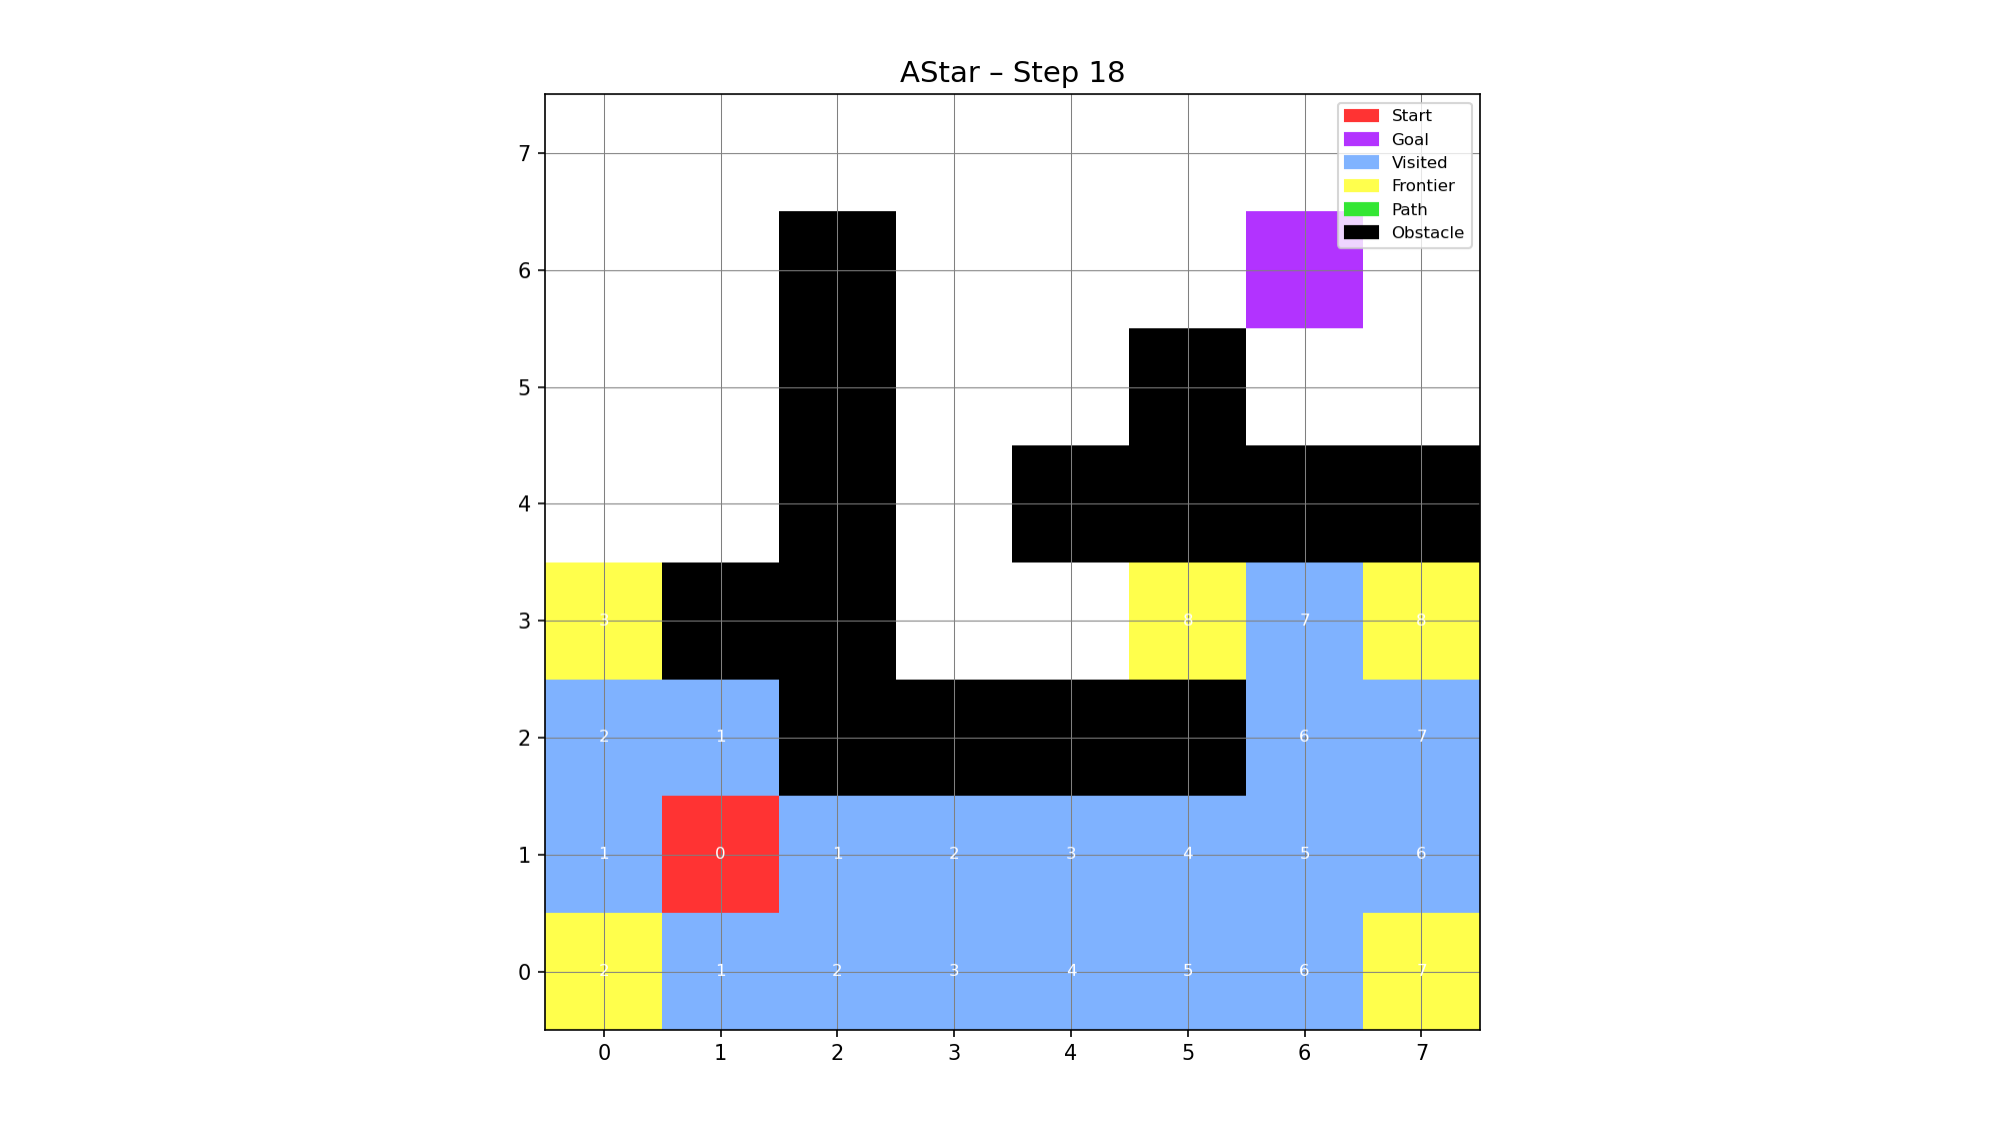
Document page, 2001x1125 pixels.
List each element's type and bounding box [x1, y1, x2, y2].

picture [474, 37, 1526, 1088]
